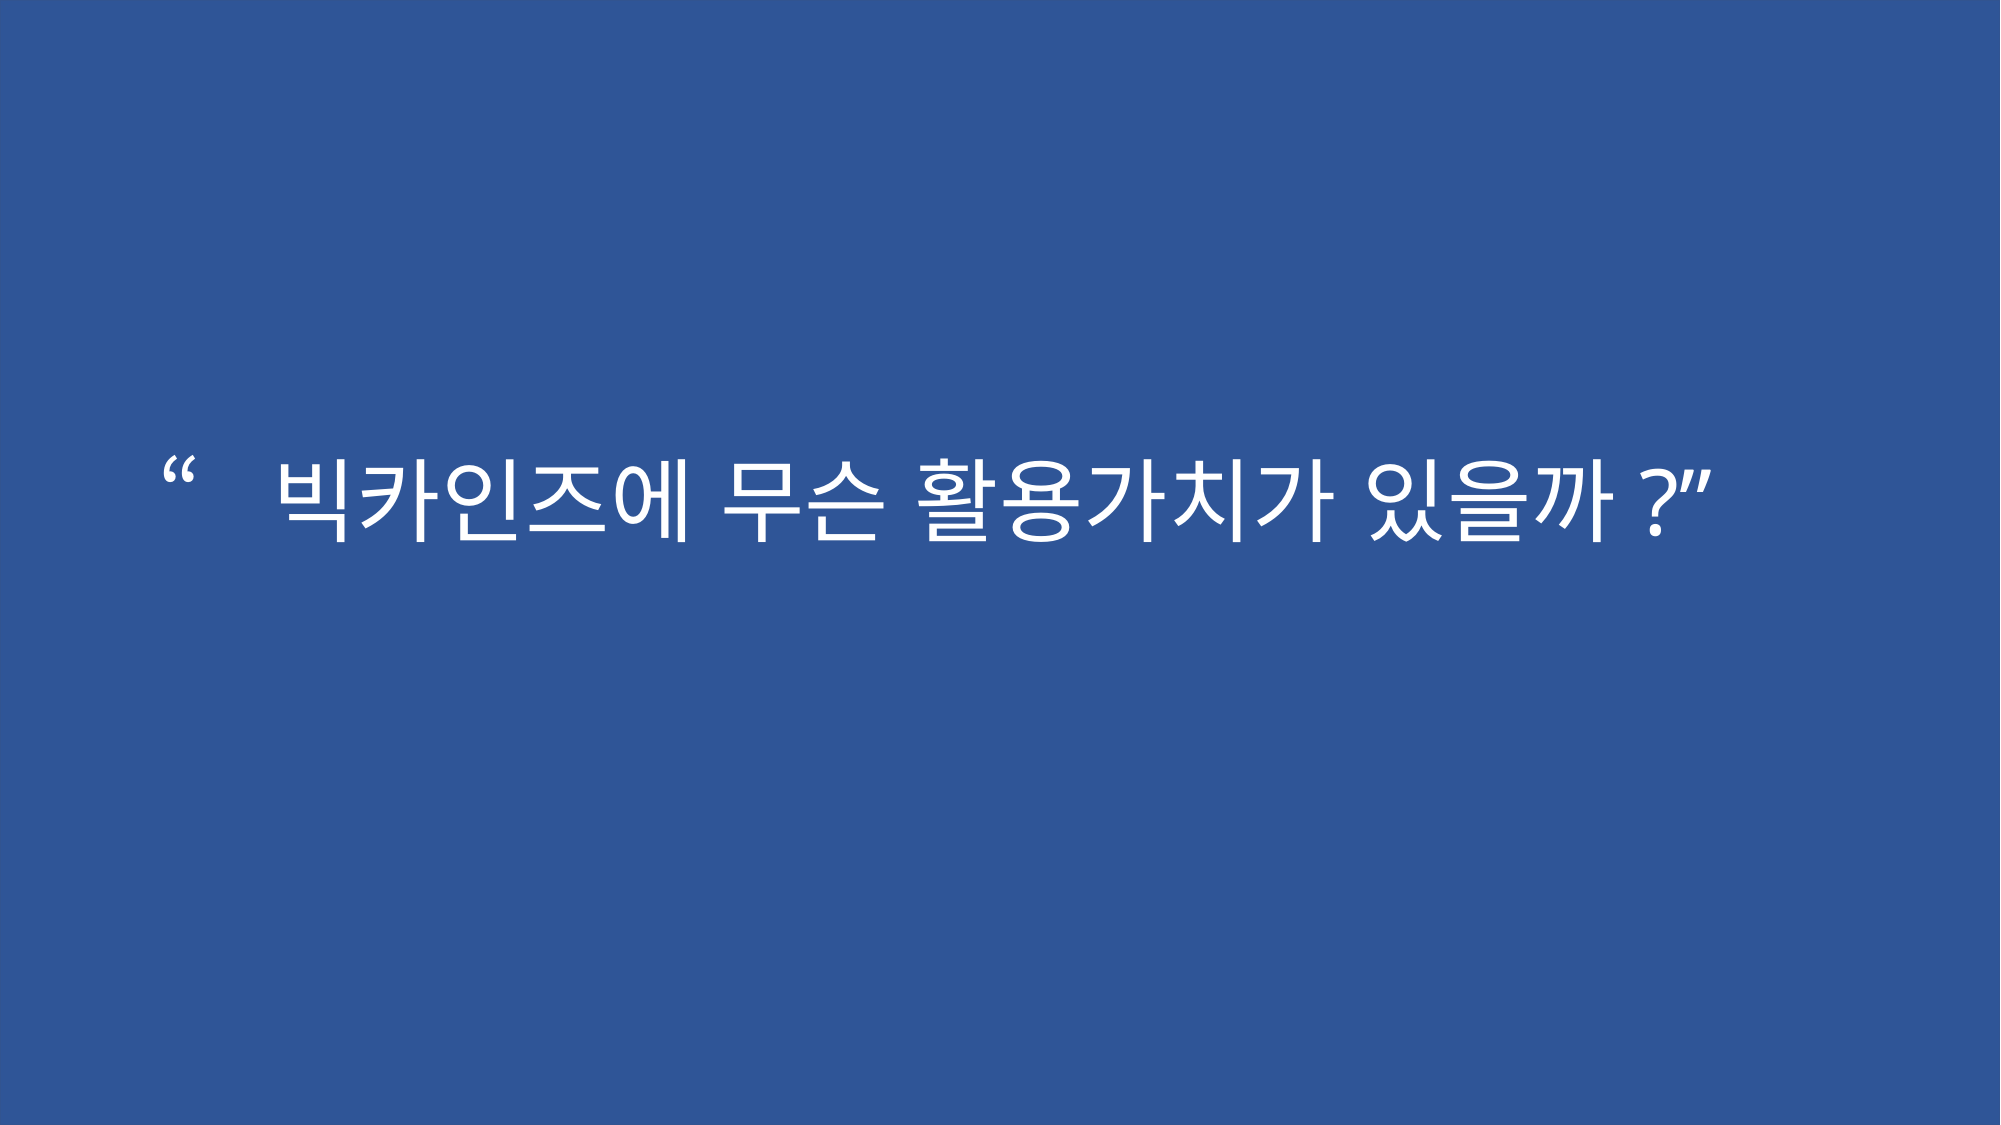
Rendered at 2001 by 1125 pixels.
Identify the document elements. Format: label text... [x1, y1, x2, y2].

text_box [0, 0, 2000, 1125]
text_box “빅카인즈에 무슨 활용가치가 있을까?” [144, 436, 1856, 561]
